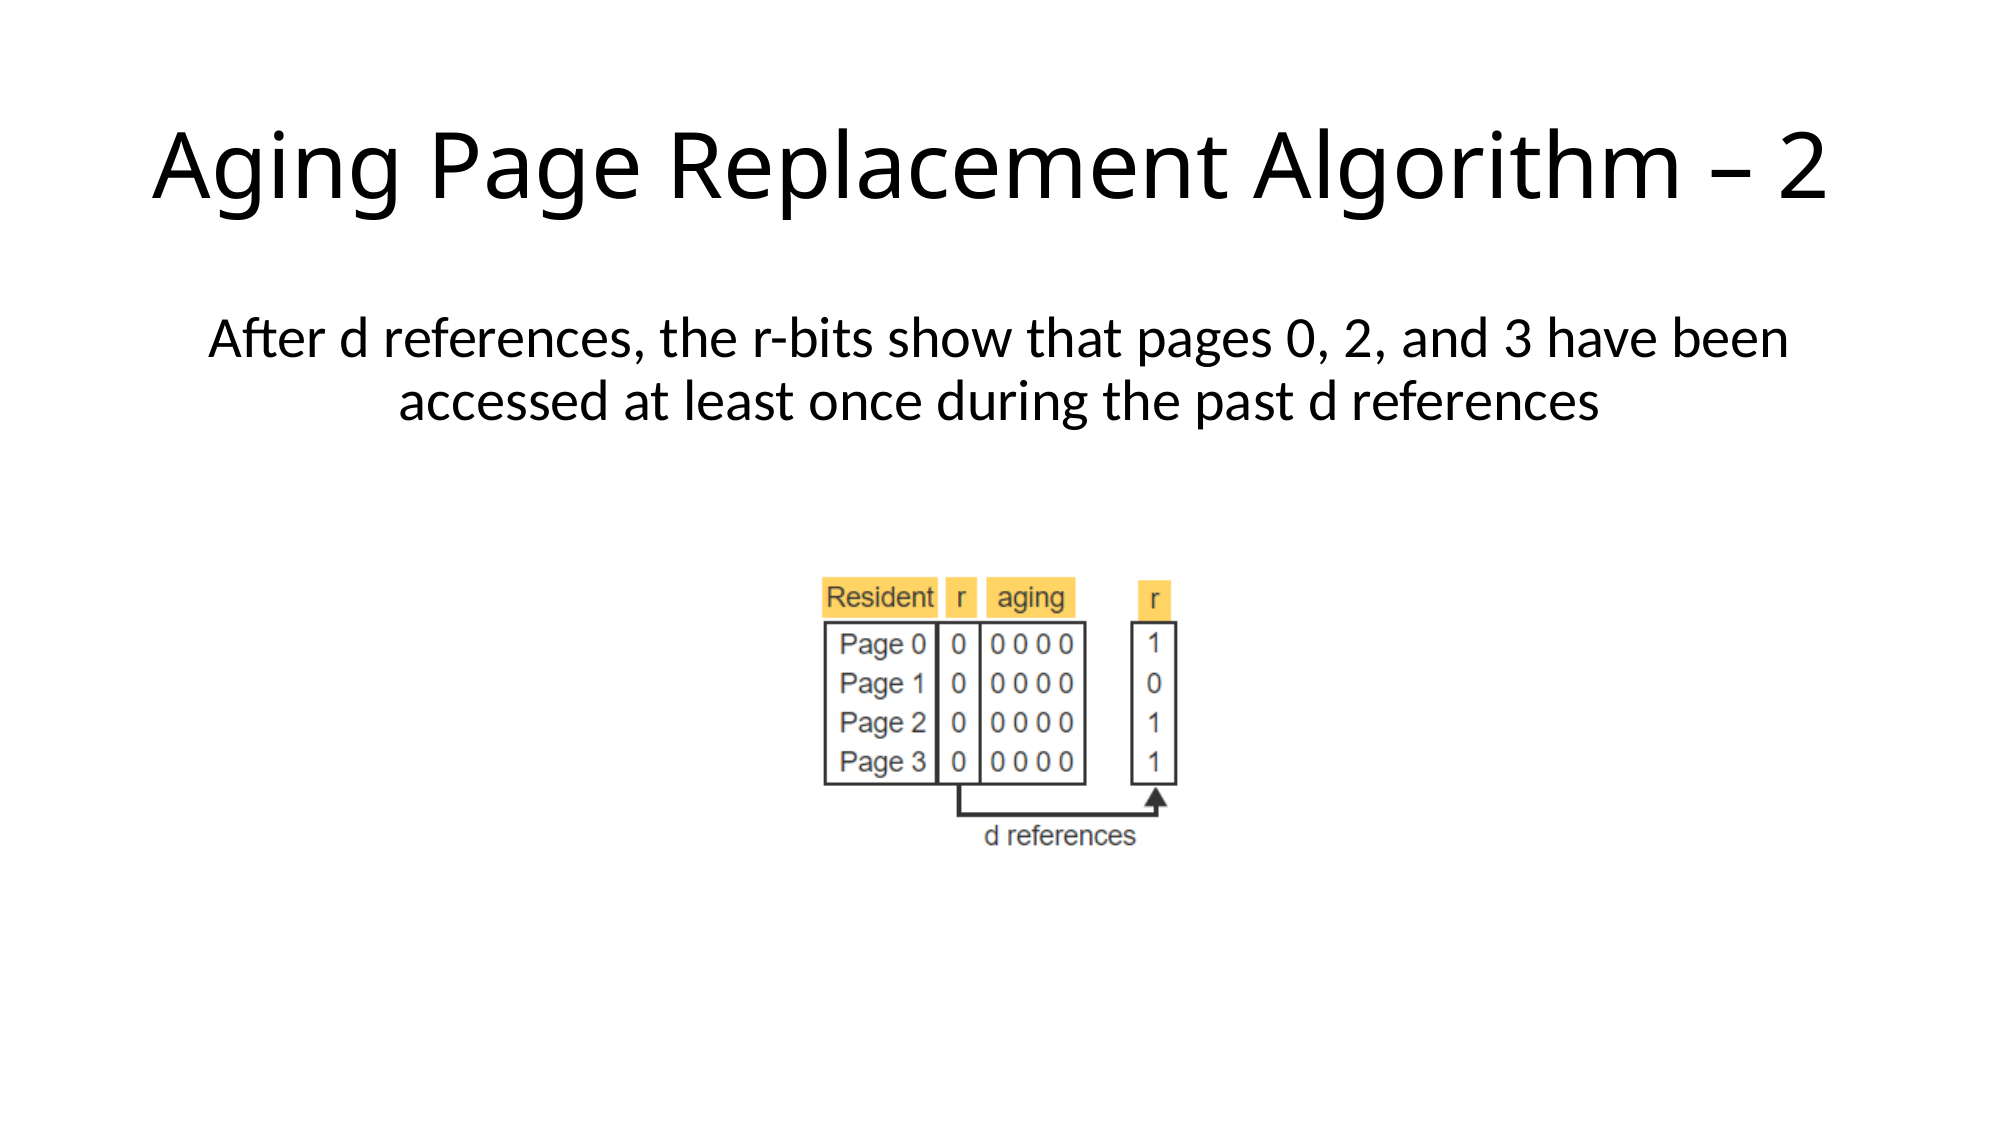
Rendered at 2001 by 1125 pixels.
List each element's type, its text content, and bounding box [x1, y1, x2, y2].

list After d references, the r-bits show that pages 0, 2, and 3 have been accessed at least once during the past d references [137, 299, 1863, 457]
title Aging Page Replacement Algorithm – 2 [137, 59, 1863, 278]
picture [763, 557, 1237, 891]
